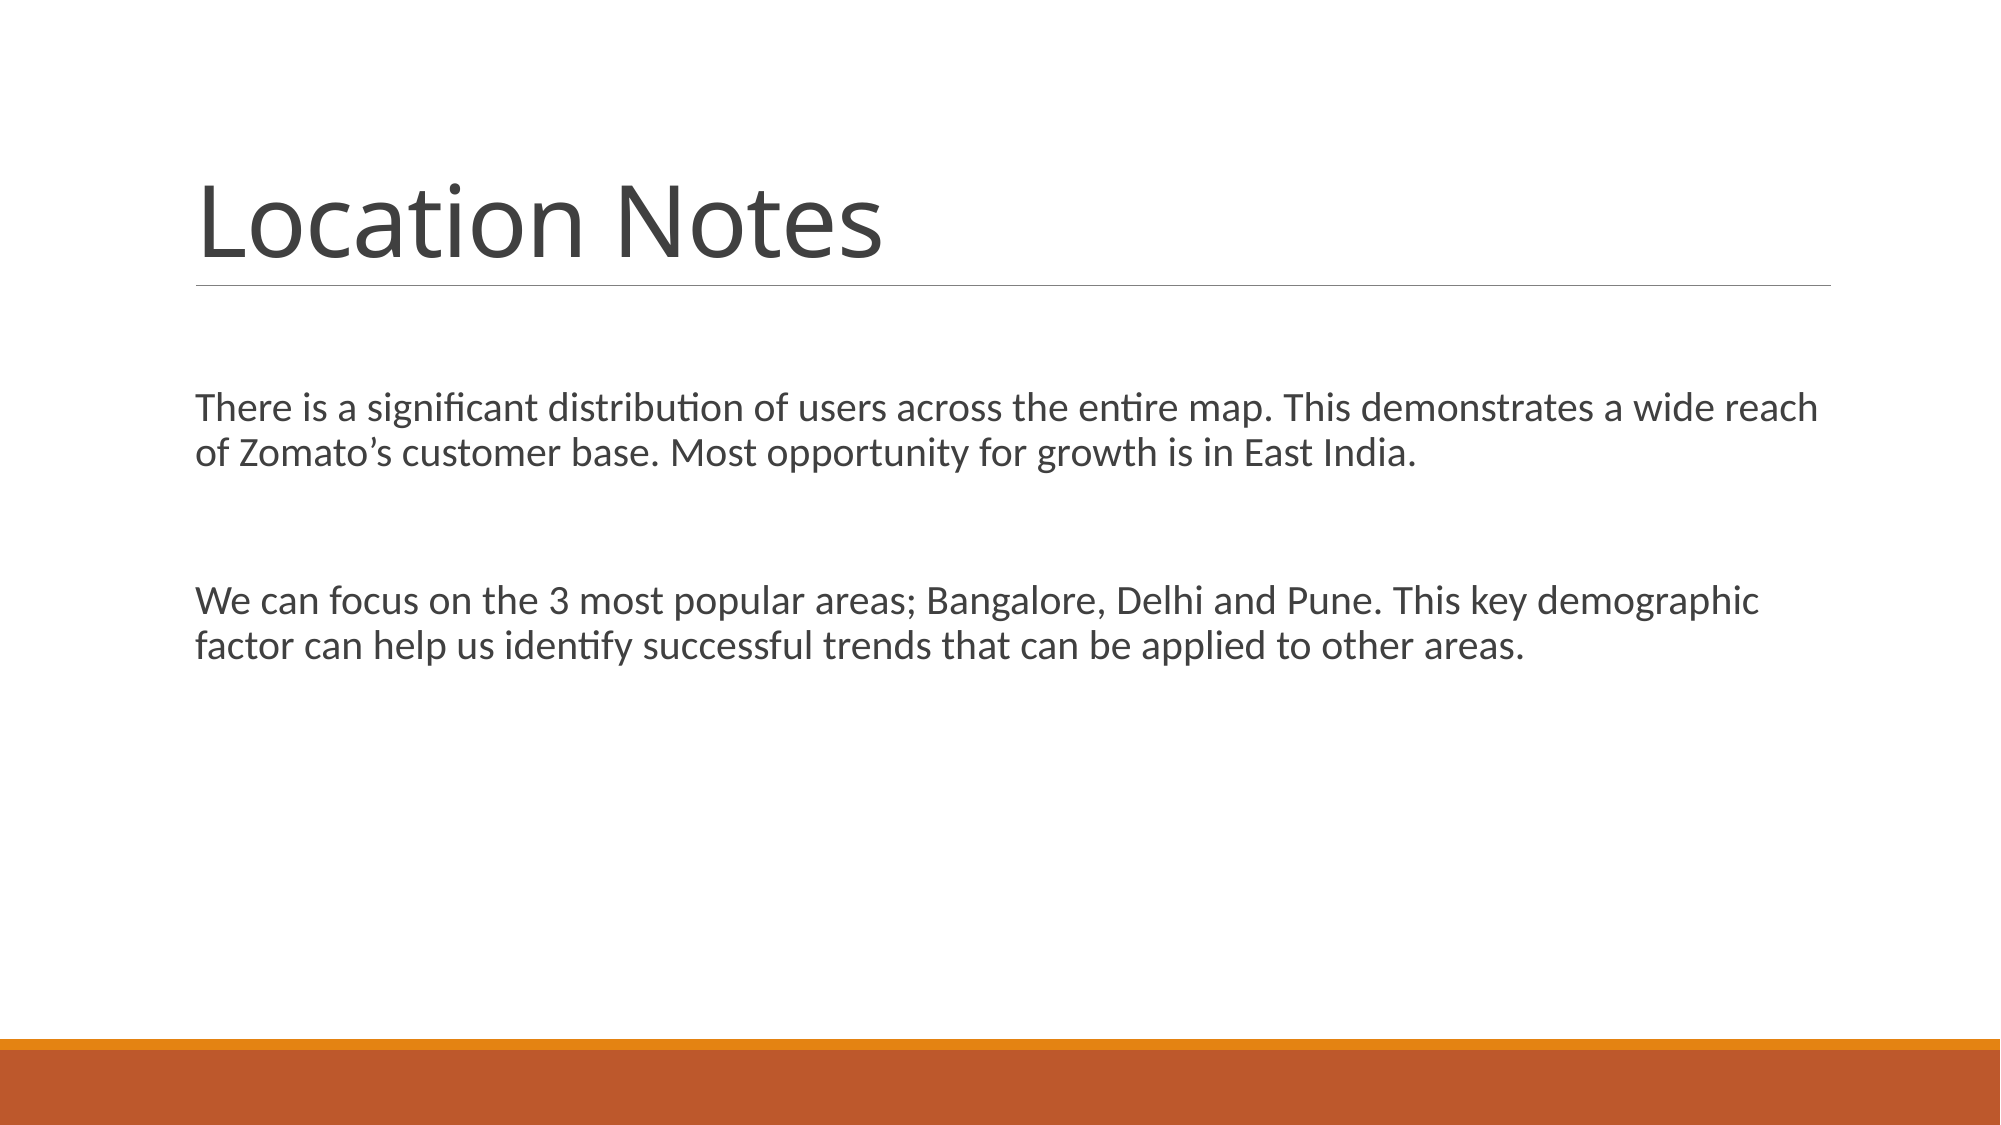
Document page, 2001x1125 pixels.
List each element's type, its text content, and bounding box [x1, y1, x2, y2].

title Location Notes [180, 47, 1830, 285]
list There is a significant distribution of users across the entire map. This demonstrates a wide reach of Zomato’s customer base. Most opportunity for growth is in East India. We can focus on the 3 most popular areas; Bangalore, Delhi and Pune. This key demographic factor can help us identify successful trends that can be applied to other areas. [180, 377, 1830, 1038]
